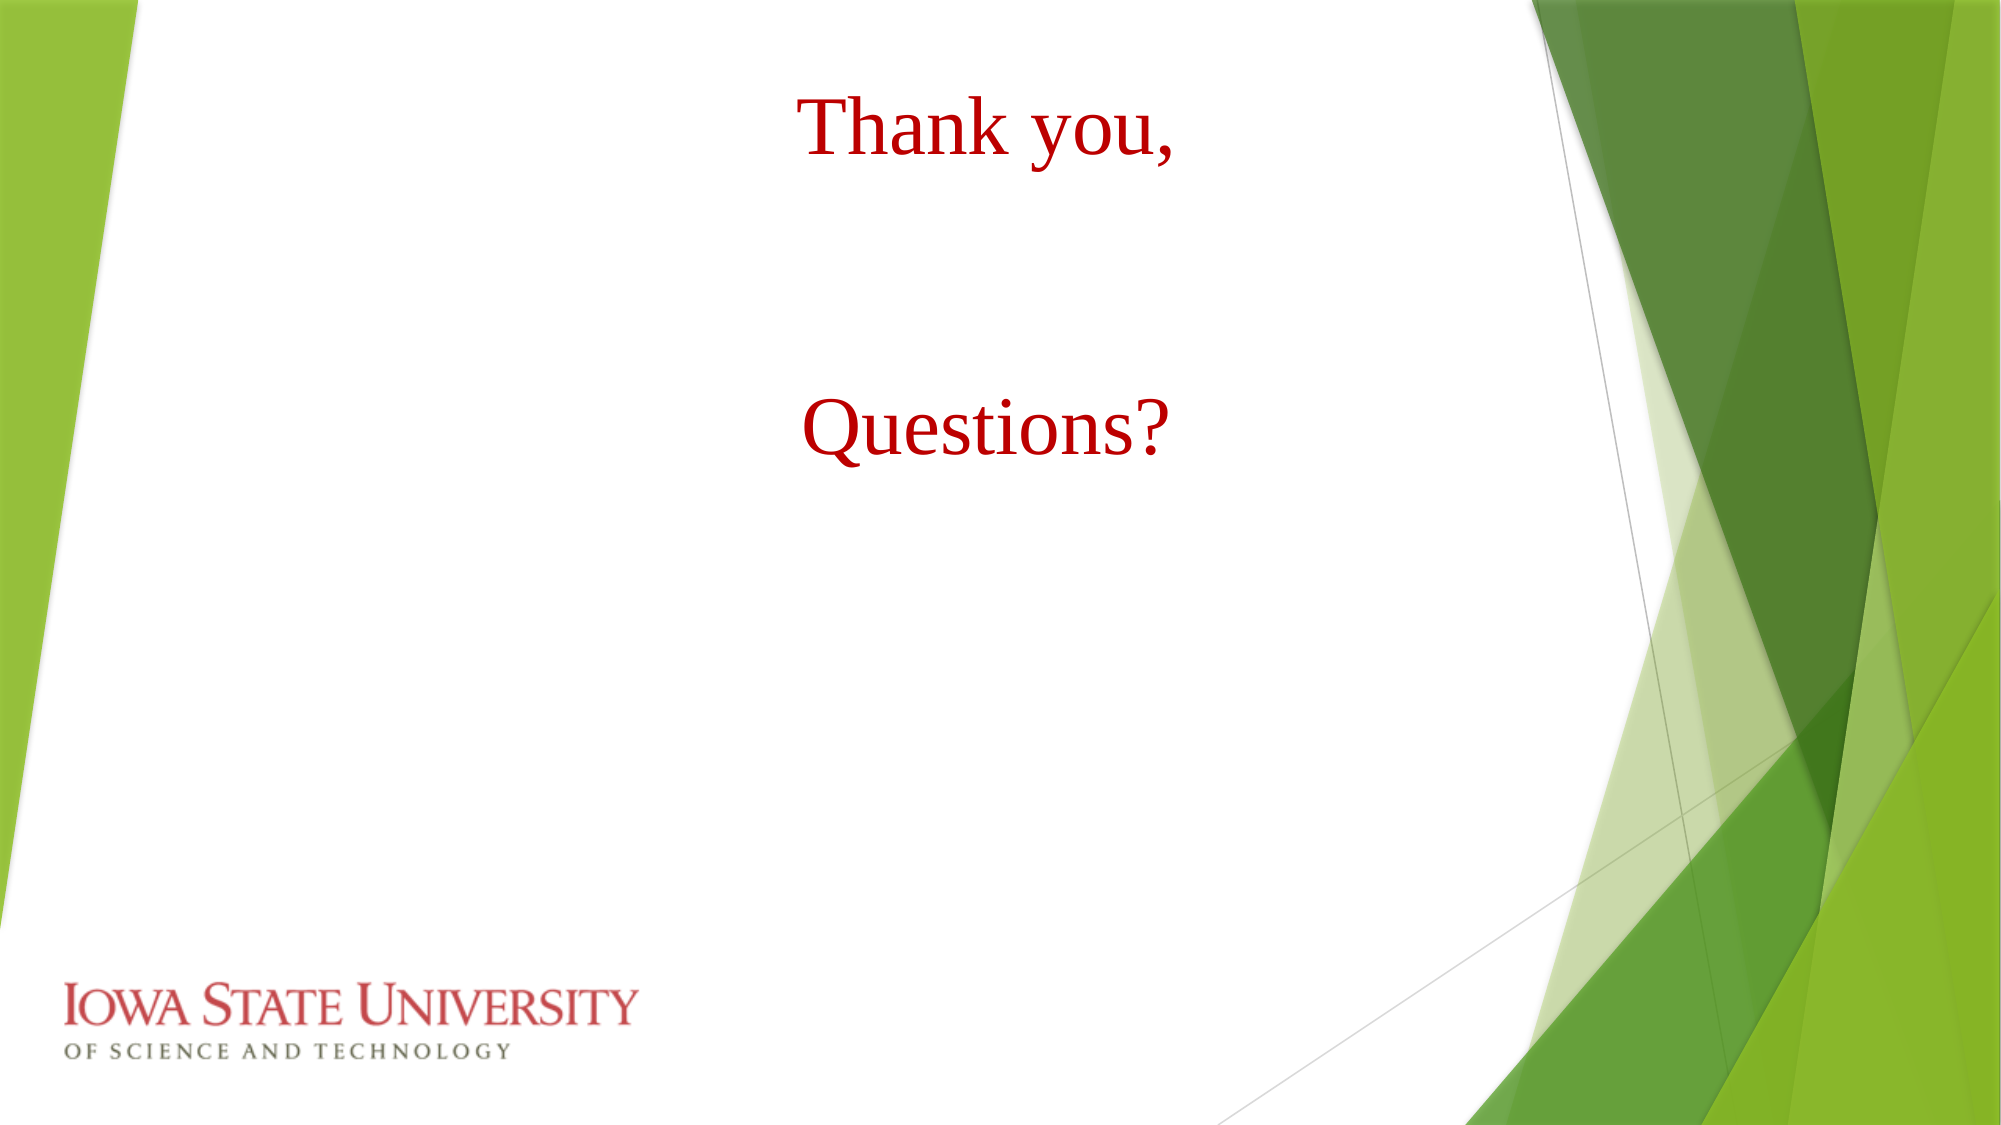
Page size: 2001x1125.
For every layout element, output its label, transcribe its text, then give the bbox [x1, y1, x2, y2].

text_box Thank you, Questions? [38, 64, 1936, 879]
picture [60, 954, 788, 1095]
